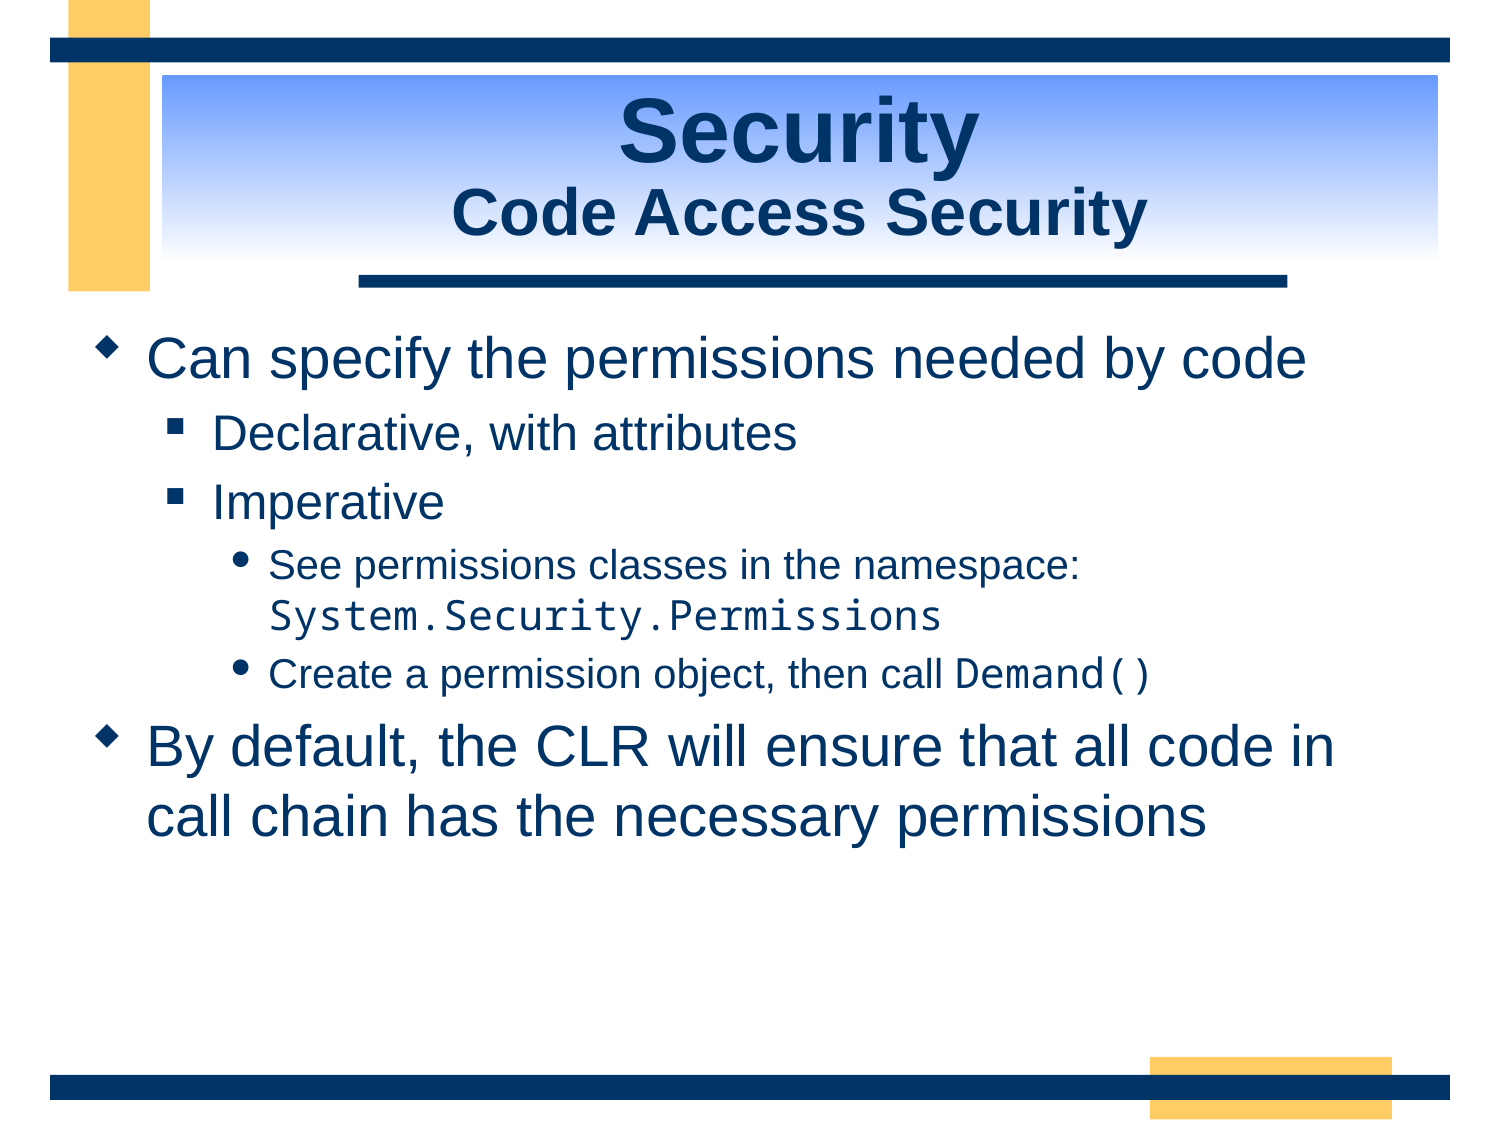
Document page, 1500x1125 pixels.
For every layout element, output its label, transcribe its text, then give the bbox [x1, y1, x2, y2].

list Can specify the permissions needed by code Declarative, with attributes Imperative See permissions classes in the namespace: System.Security.Permissions Create a permission object, then call Demand() By default, the CLR will ensure that all code in call chain has the necessary permissions [74, 312, 1426, 1051]
title Security Code Access Security [162, 74, 1438, 263]
